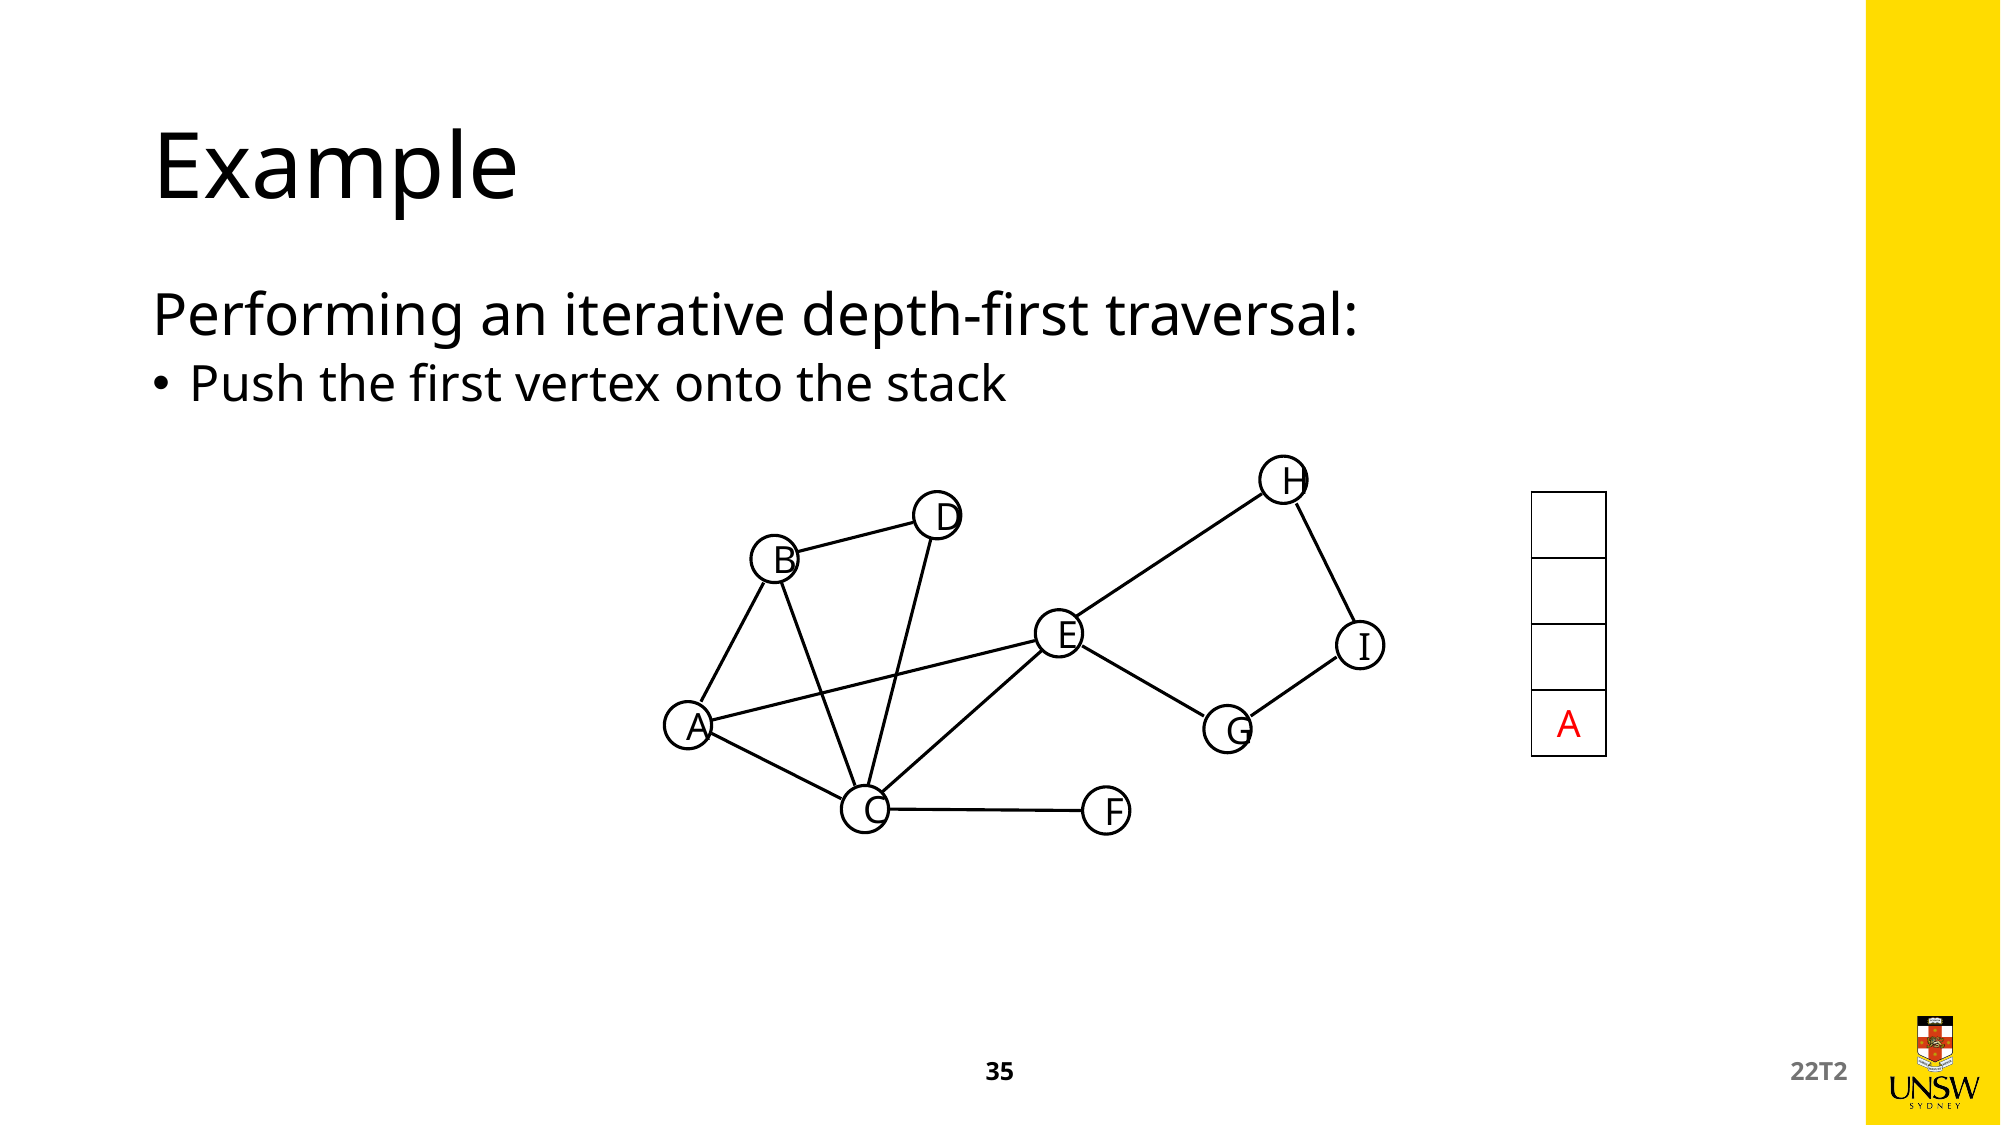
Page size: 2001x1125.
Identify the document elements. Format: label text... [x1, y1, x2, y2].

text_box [664, 456, 1384, 835]
title Example [137, 59, 1863, 277]
slide_number 35 [774, 1042, 1225, 1103]
table_header [1532, 493, 1605, 557]
footer 22T2 [1225, 1042, 1863, 1103]
table_cell [1532, 625, 1605, 689]
picture [1890, 1016, 1980, 1109]
list Performing an iterative depth-first traversal: Push the first vertex onto the stack [137, 277, 1863, 992]
table_cell A [1532, 691, 1605, 755]
table_cell [1532, 559, 1605, 623]
